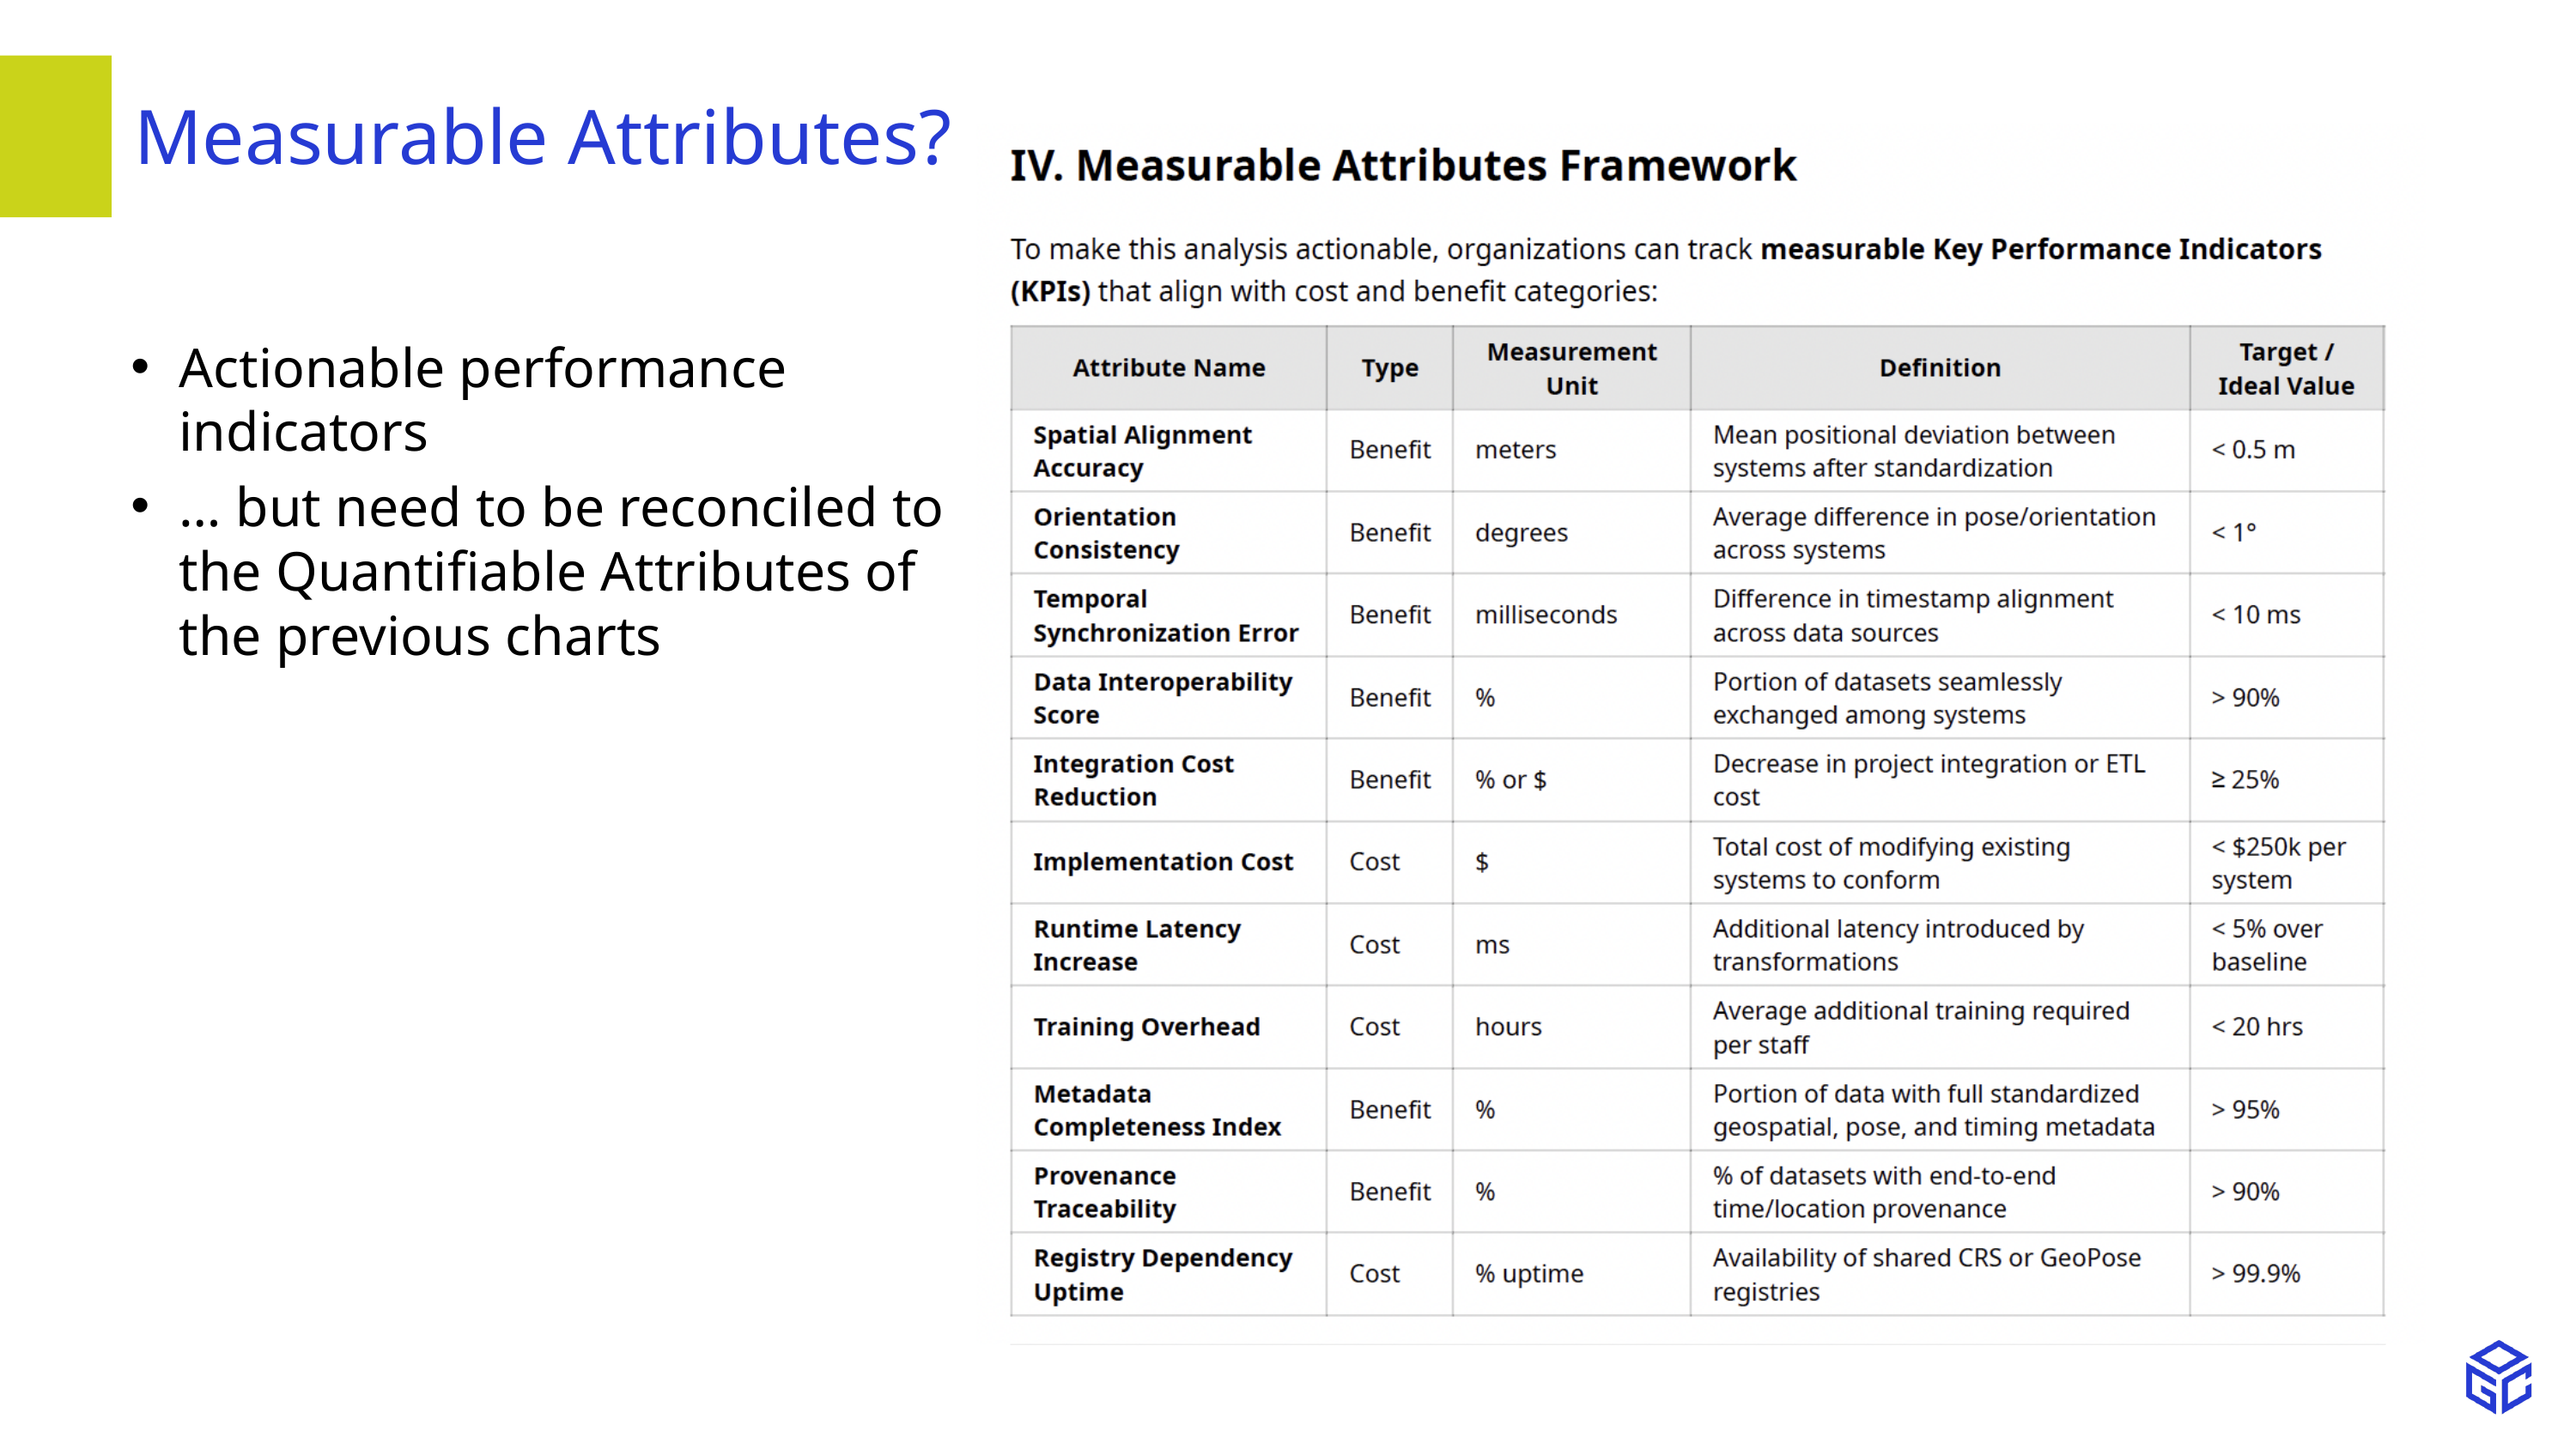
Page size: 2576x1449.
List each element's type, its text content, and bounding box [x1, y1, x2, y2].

picture [2456, 1333, 2544, 1422]
list Actionable performance indicators … but need to be reconciled to the Quantifiable Attributes of the previous charts [118, 326, 972, 1293]
picture [976, 123, 2427, 1345]
title Measurable Attributes? [121, 78, 2457, 208]
